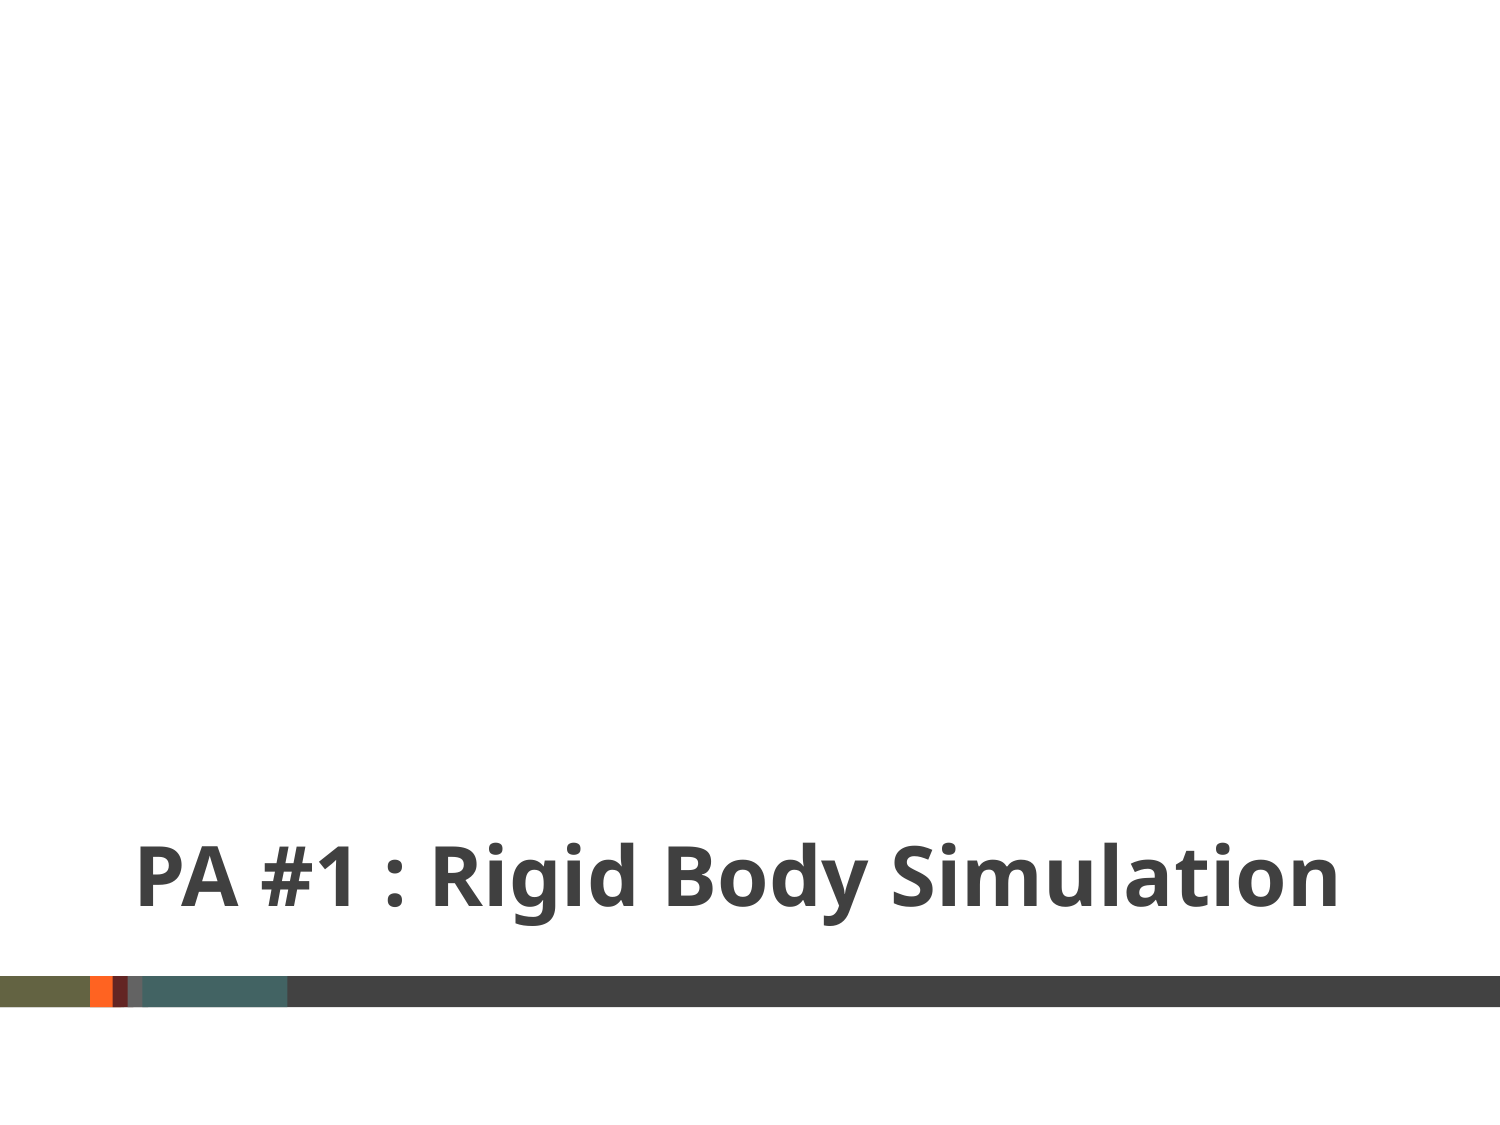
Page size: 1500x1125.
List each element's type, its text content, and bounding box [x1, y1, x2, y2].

title PA #1 : Rigid Body Simulation [118, 716, 1394, 940]
